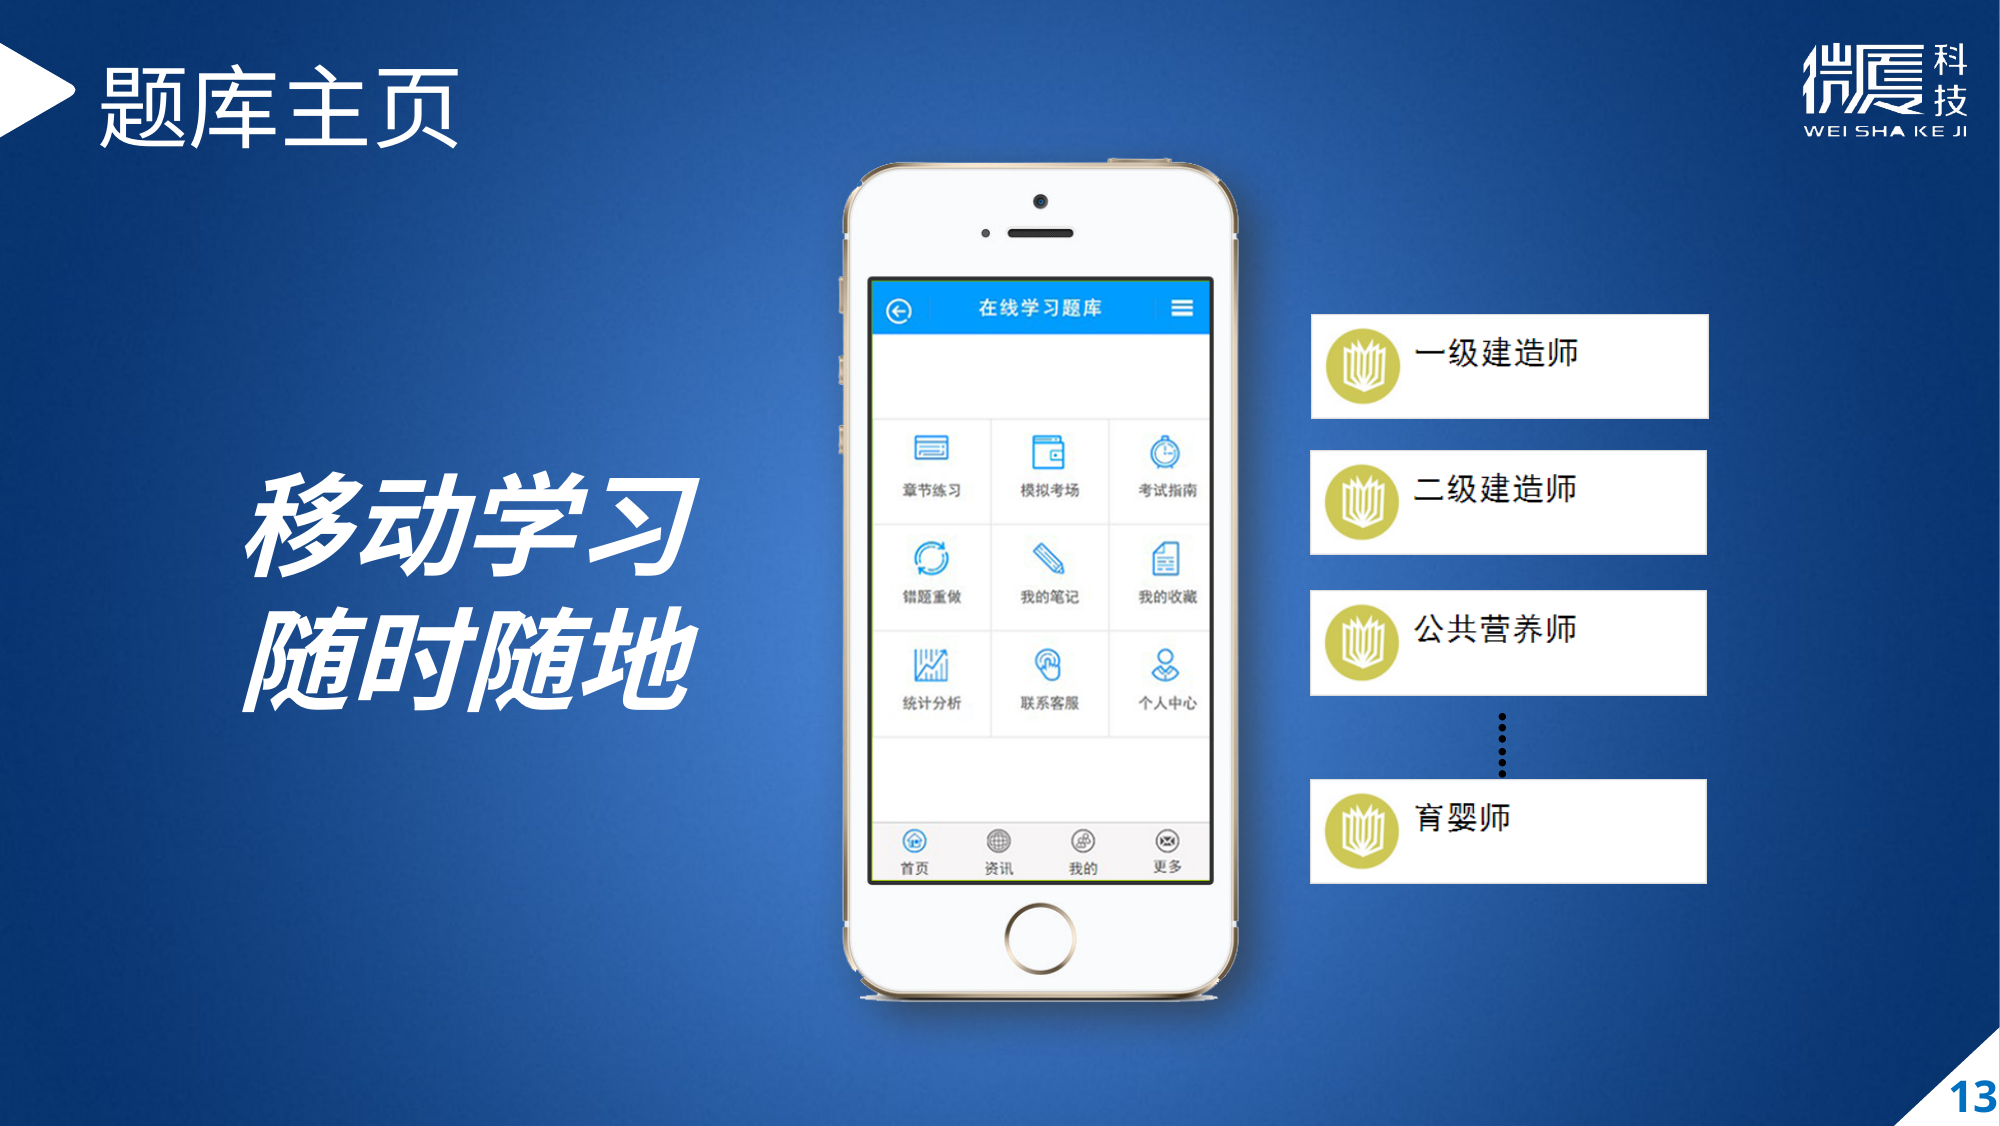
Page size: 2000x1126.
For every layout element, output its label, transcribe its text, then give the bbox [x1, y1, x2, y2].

text_box 题库主页 [82, 42, 480, 168]
text_box 移动学习 随时随地 [222, 447, 515, 733]
picture [0, 0, 2000, 1126]
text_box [1889, 1022, 2000, 1126]
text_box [520, 66, 1709, 1046]
text_box [0, 42, 76, 138]
